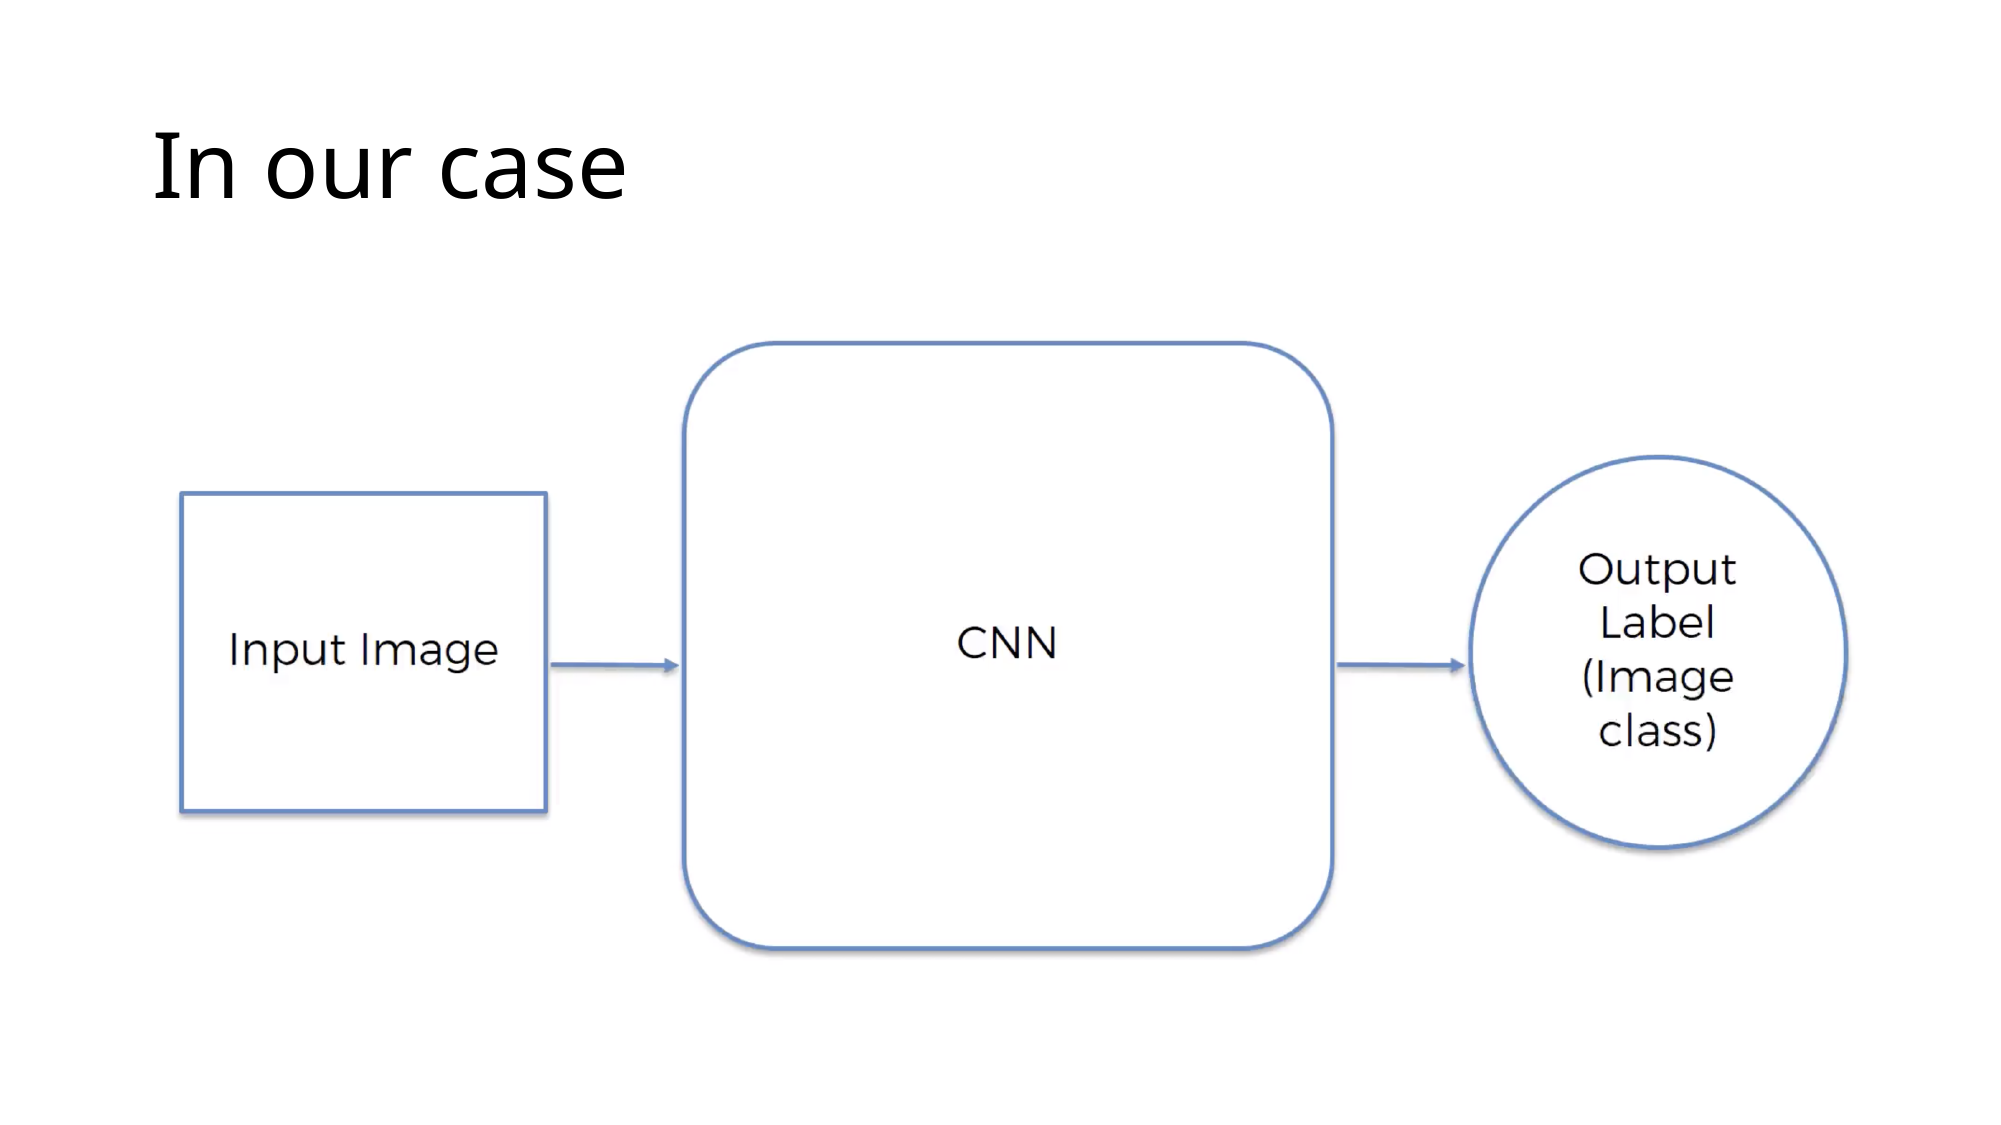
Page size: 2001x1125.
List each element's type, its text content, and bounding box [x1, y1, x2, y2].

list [137, 319, 1863, 994]
title In our case [137, 59, 1863, 278]
